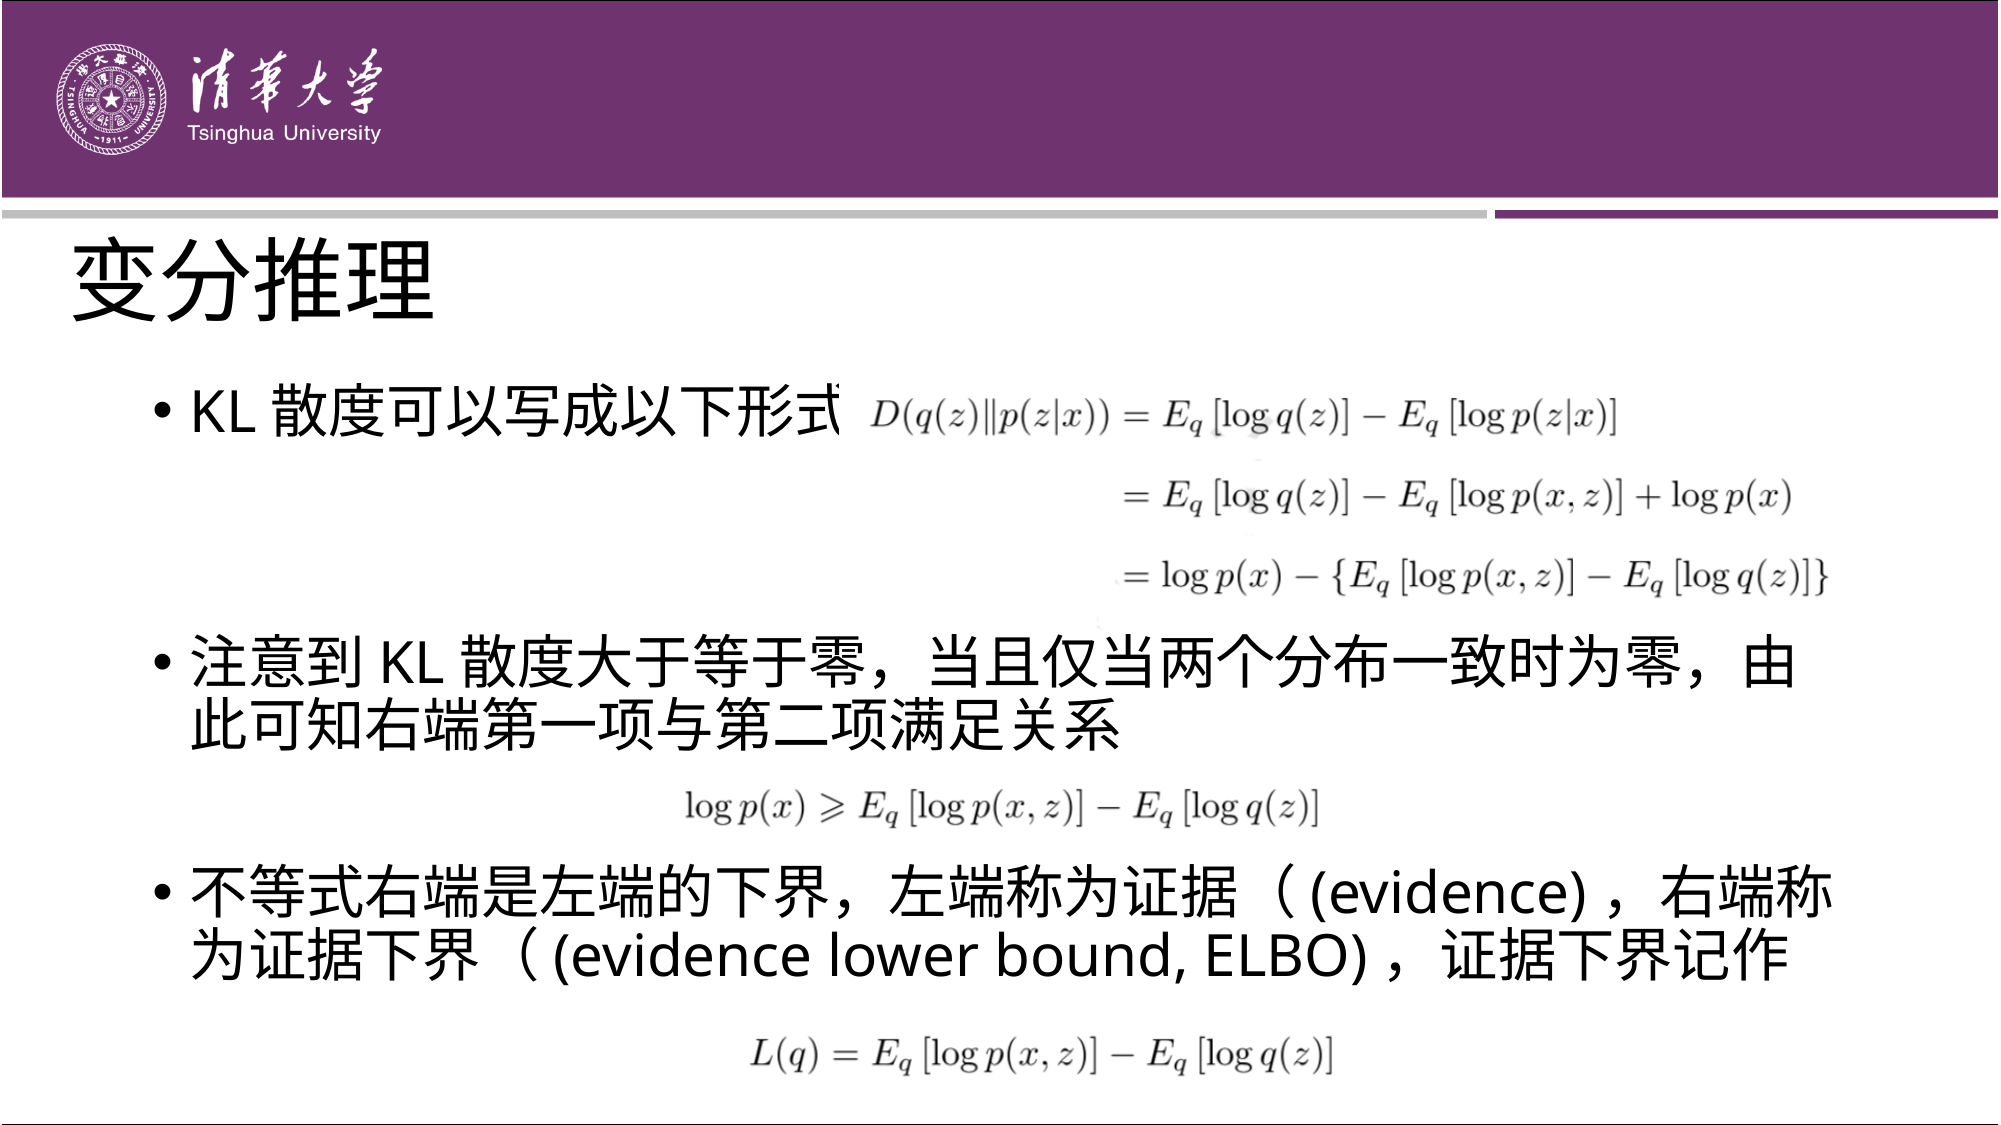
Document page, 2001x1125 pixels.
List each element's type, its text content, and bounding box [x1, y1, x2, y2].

picture [2, 0, 1998, 1125]
title 变分推理 [53, 176, 1779, 394]
list KL散度可以写成以下形式 注意到KL散度大于等于零，当且仅当两个分布一致时为零，由此可知右端第一项与第二项满足关系 不等式右端是左端的下界，左端称为证据（(evidence)，右端称为证据下界（(evidence lower bound, ELBO)，证据下界记作 [137, 374, 1863, 1089]
